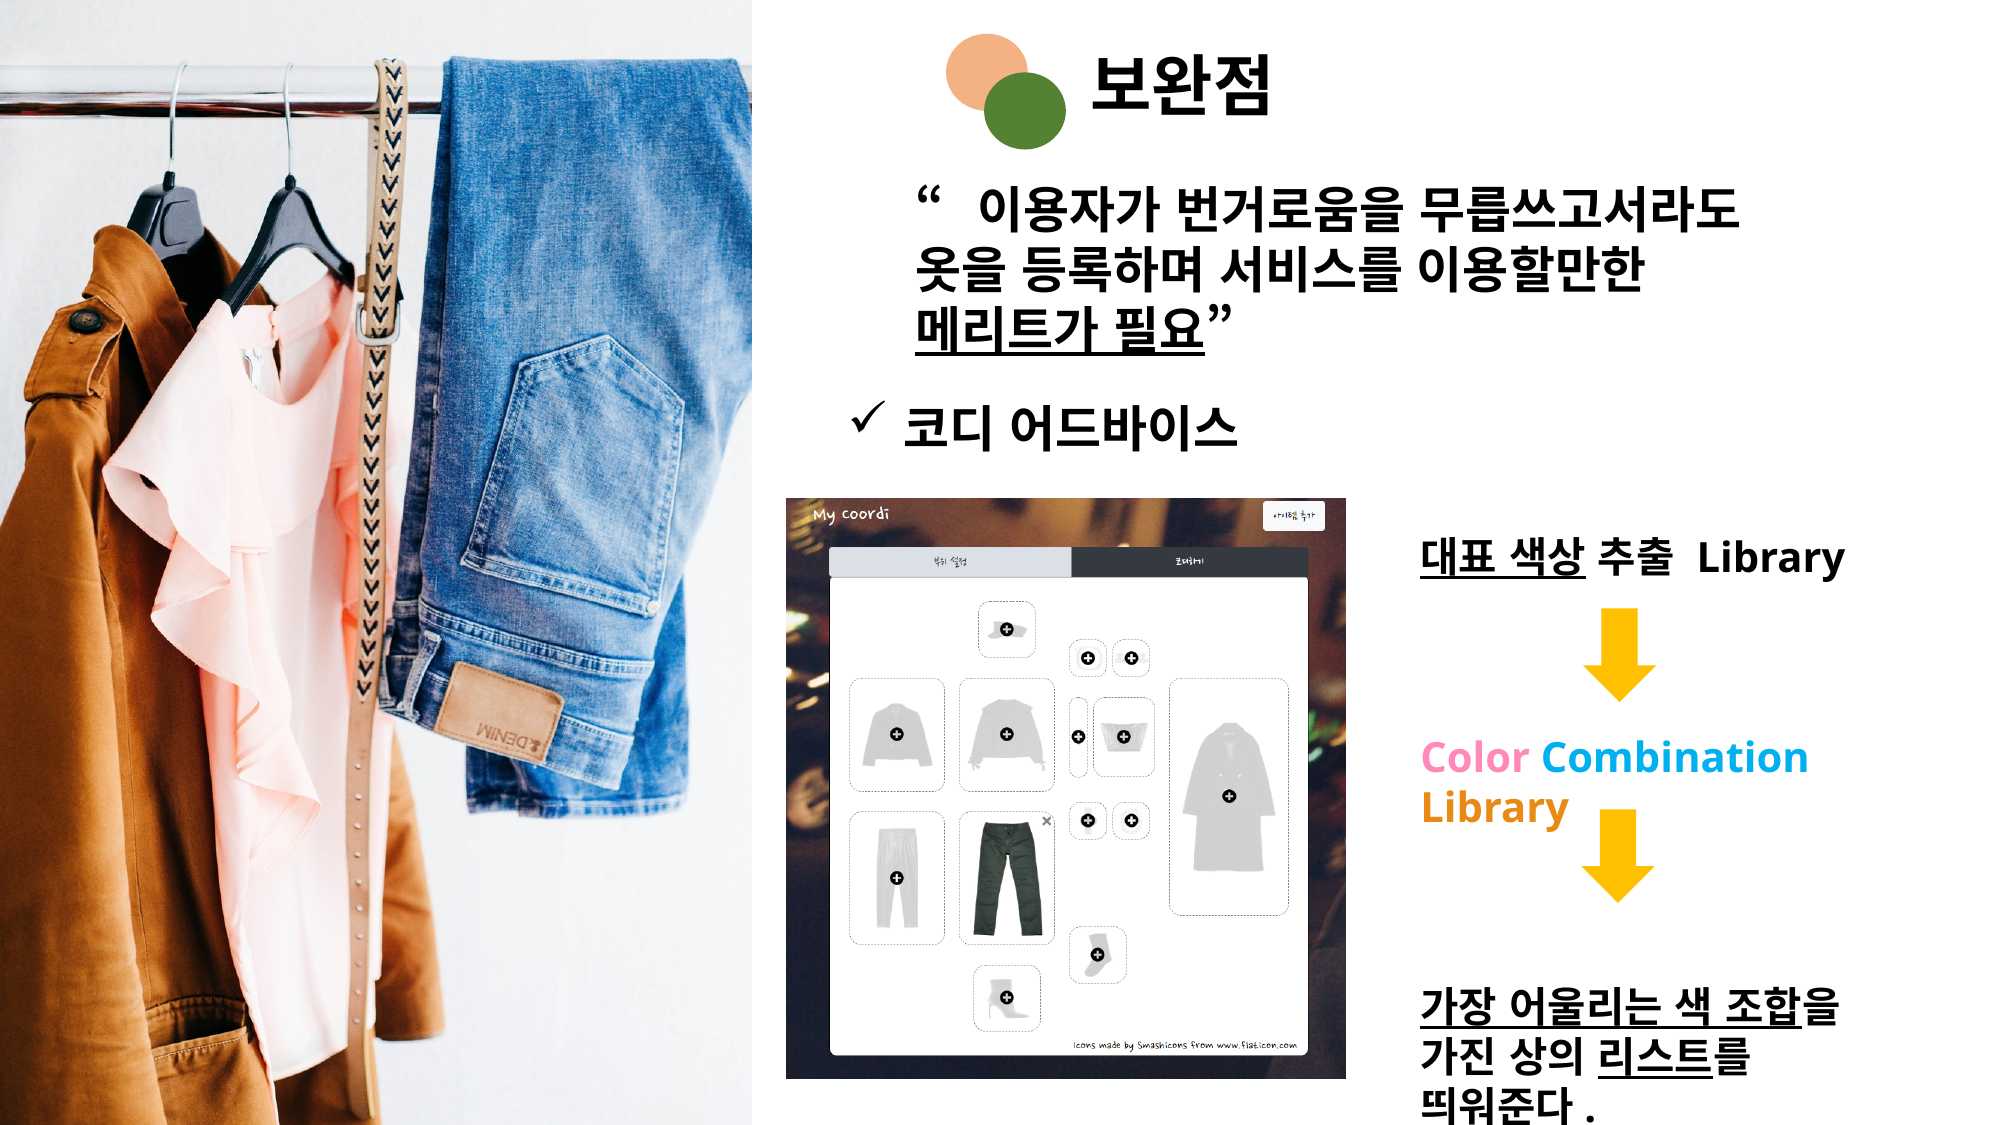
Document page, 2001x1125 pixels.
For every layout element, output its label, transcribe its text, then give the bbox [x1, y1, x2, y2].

text_box [1581, 809, 1655, 902]
text_box “이용자가 번거로움을 무릅쓰고서라도 옷을 등록하며 서비스를 이용할만한 메리트가 필요” [900, 171, 1828, 366]
text_box [1582, 608, 1657, 703]
picture [0, 0, 752, 1125]
picture [786, 498, 1346, 1079]
text_box 대표 색상 추출 Library Color Combination Library 가장 어울리는 색 조합을 가진 상의 리스트를 띄워준다. [1405, 523, 1911, 1125]
text_box 코디 어드바이스 [832, 389, 1359, 465]
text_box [945, 33, 1764, 150]
